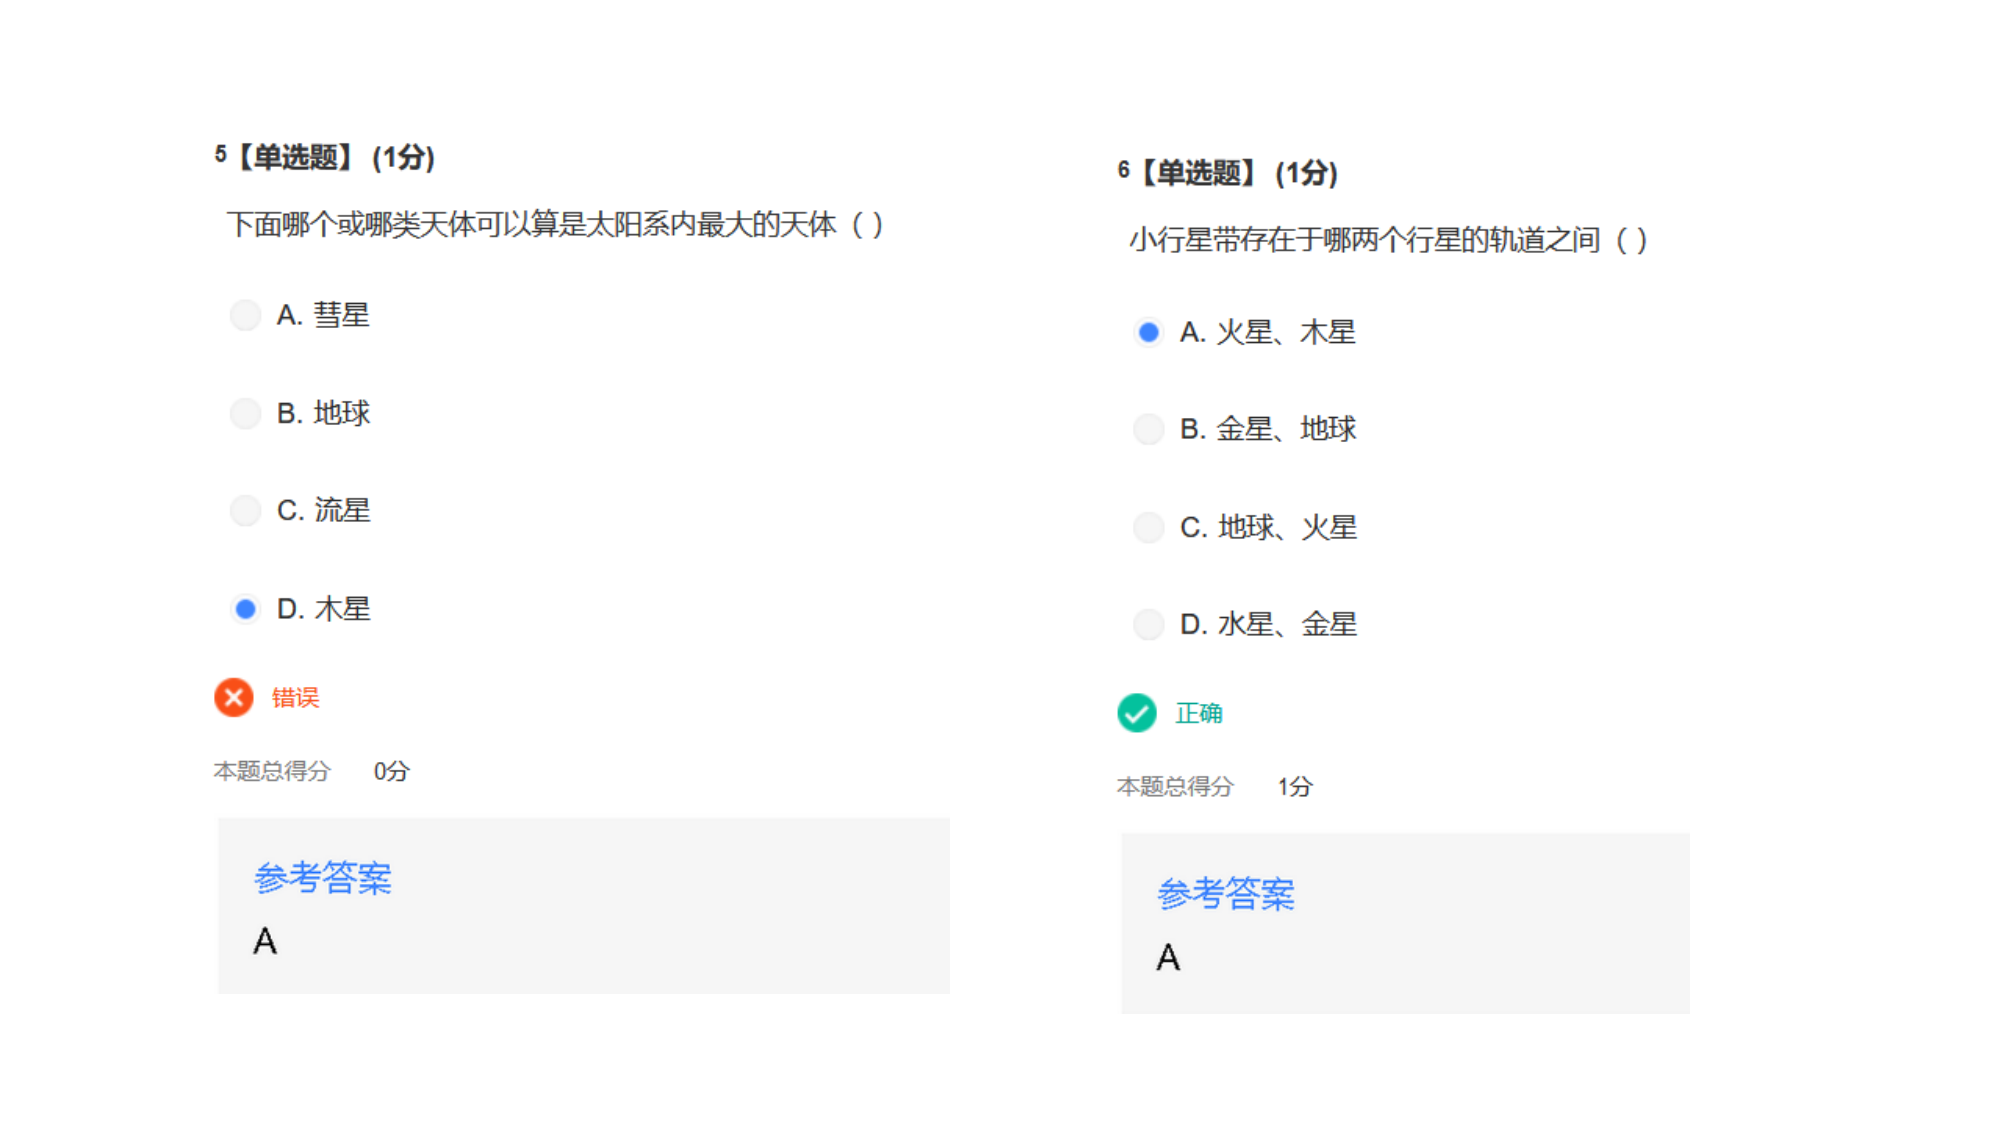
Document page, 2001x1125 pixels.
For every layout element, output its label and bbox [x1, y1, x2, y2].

picture [199, 131, 950, 994]
picture [1082, 131, 1690, 1015]
